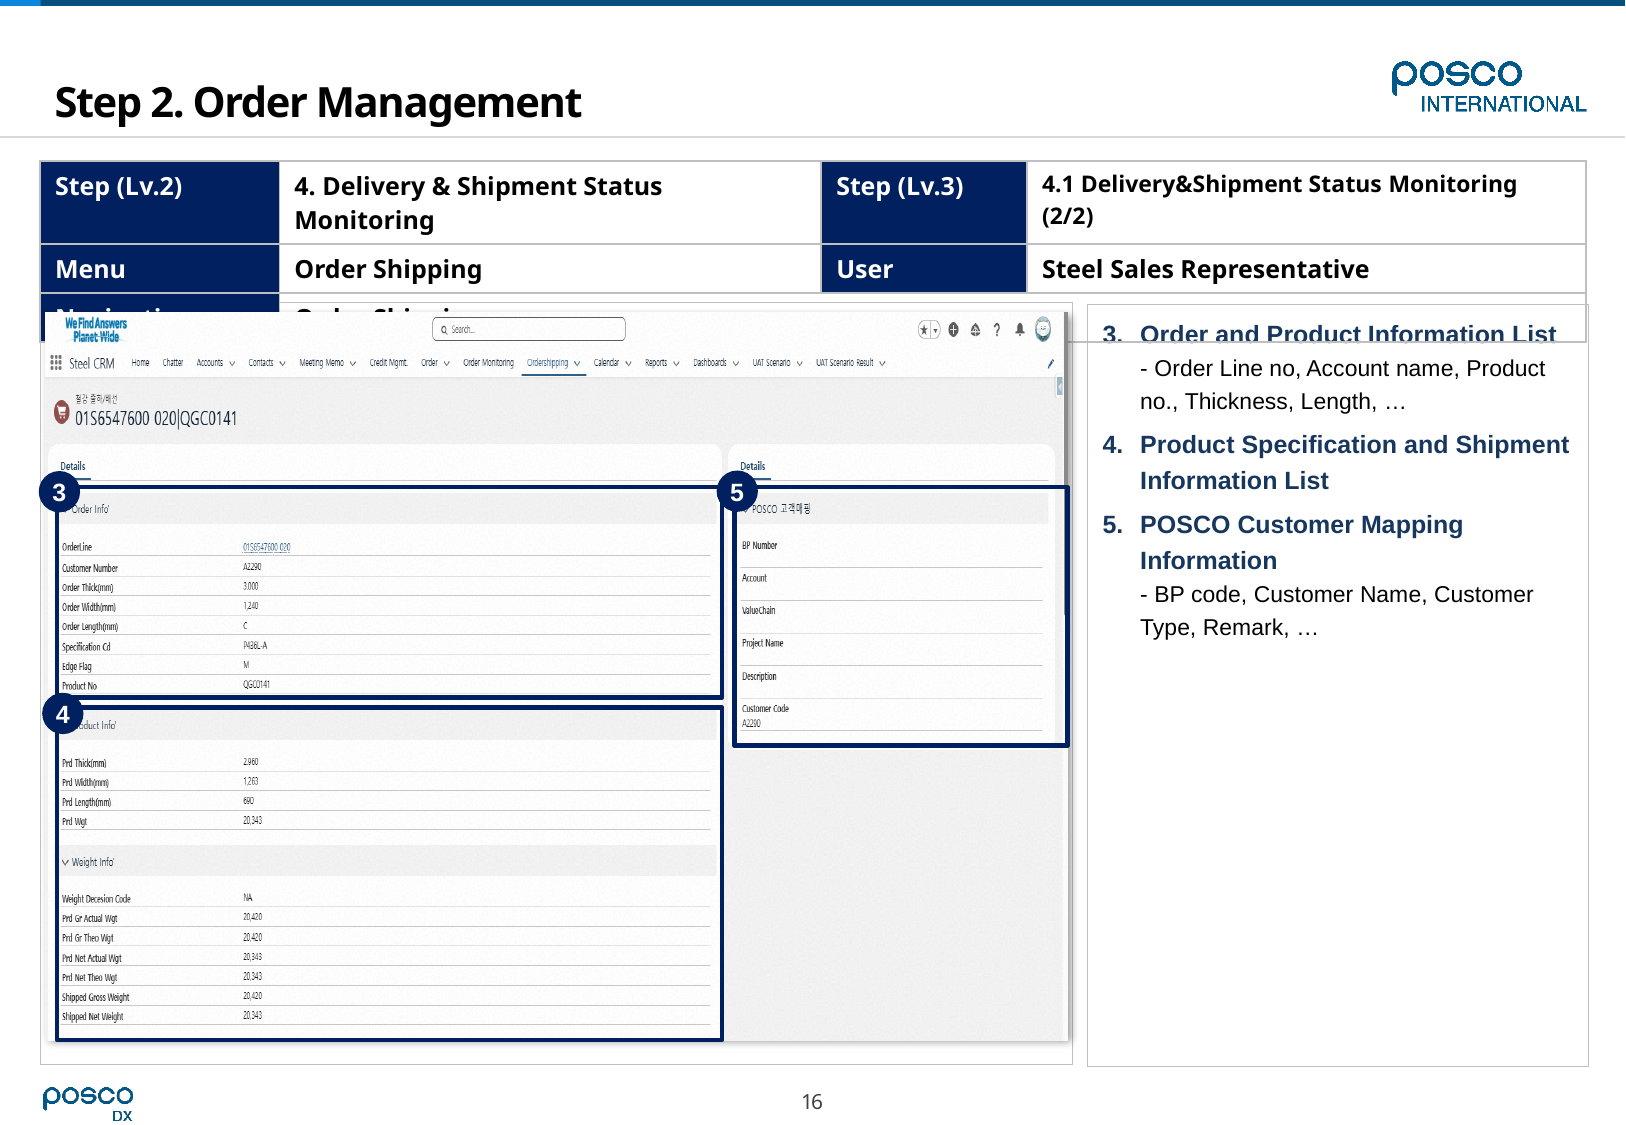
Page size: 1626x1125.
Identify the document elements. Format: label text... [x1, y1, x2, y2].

text_box 3 [38, 476, 45, 507]
table_cell Steel Sales Representative [1028, 245, 1585, 292]
table_cell Menu [41, 245, 279, 292]
table_cell Order Shipping [280, 245, 820, 292]
text_box Step 2. Order Management [39, 68, 685, 115]
table_cell User [822, 245, 1026, 292]
text_box [40, 501, 1073, 1065]
table_cell Order Shipping [280, 294, 1585, 341]
table_header Step (Lv.3) [822, 162, 1026, 243]
picture [43, 1087, 133, 1121]
table_header Step (Lv.2) [41, 162, 279, 243]
table_header 4. Delivery & Shipment Status Monitoring [280, 162, 820, 243]
picture [0, 0, 41, 6]
picture [45, 312, 1068, 1041]
table_cell Navigation [41, 294, 279, 341]
picture [1391, 59, 1587, 113]
text_box Order and Product Information List - Order Line no, Account name, Product no., Thickness, Length, … Product Specification and Shipment Information List POSCO Customer Mapping Information - BP code, Customer Name, Customer Type, Remark, … [1087, 304, 1589, 1067]
table_header 4.1 Delivery&Shipment Status Monitoring (2/2) [1028, 162, 1585, 243]
